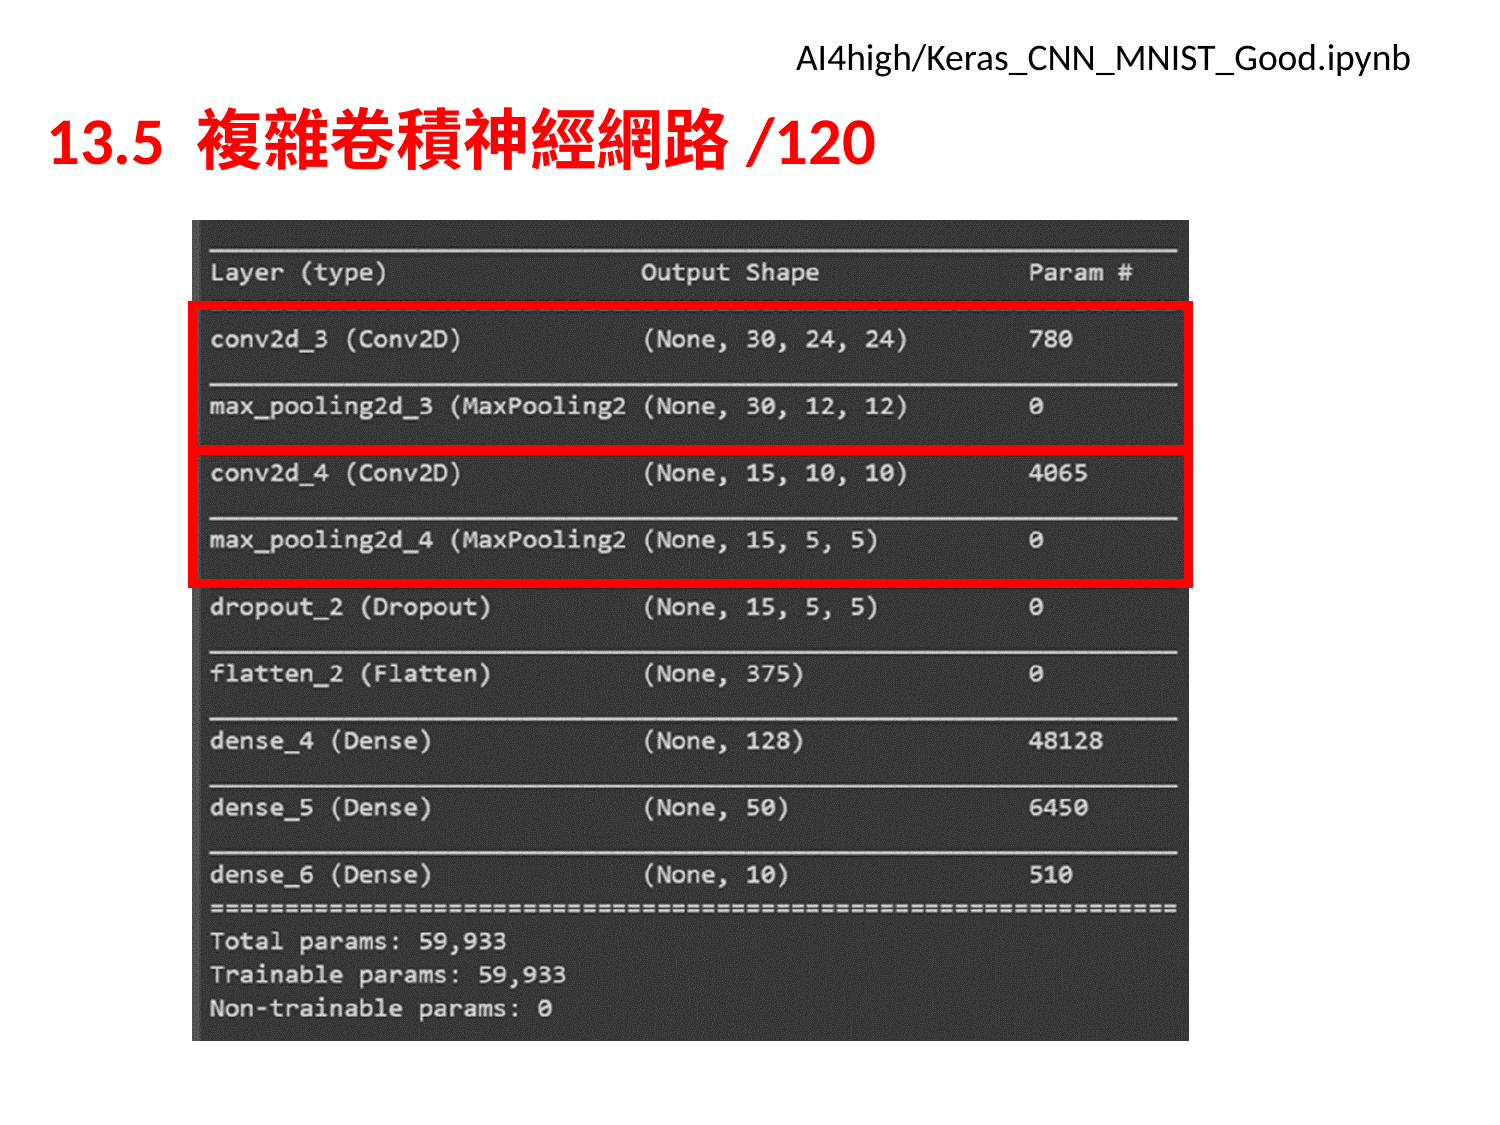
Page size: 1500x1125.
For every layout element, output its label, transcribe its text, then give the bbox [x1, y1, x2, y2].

text_box AI4high/Keras_CNN_MNIST_Good.ipynb [781, 25, 1427, 86]
picture [192, 220, 1189, 1041]
text_box 13.5 複雜卷積神經網路/120 [31, 90, 892, 185]
